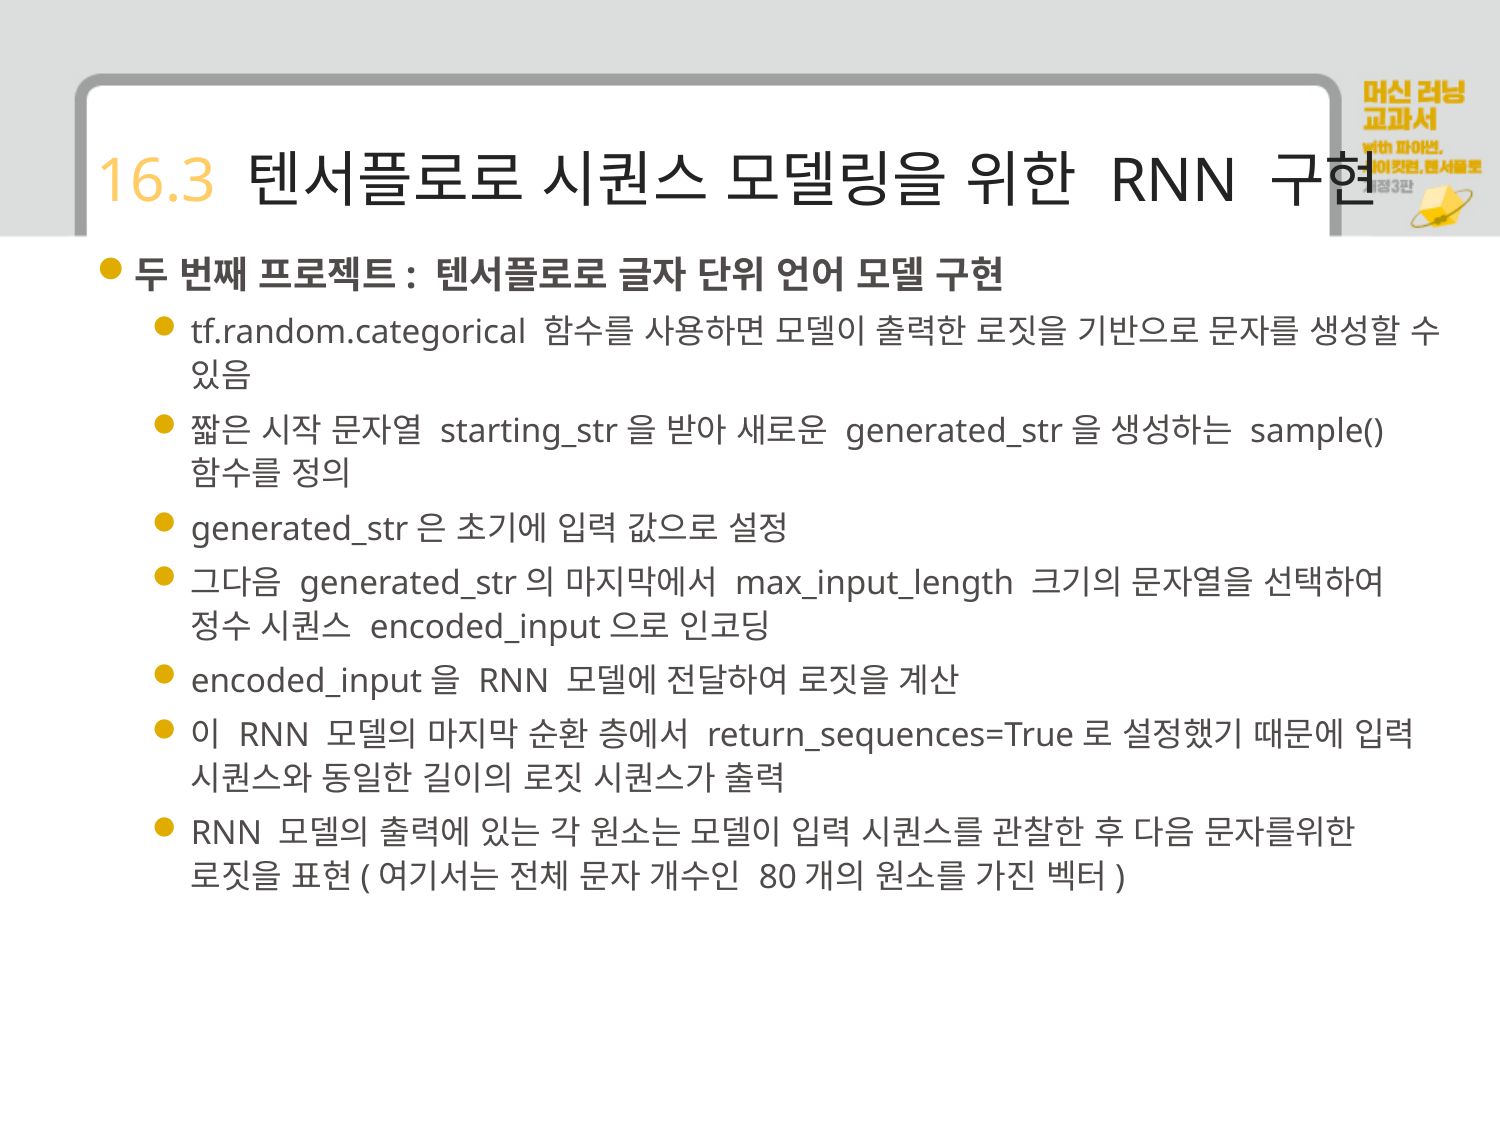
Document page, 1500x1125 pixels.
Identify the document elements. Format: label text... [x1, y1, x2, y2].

list 두 번째 프로젝트: 텐서플로로 글자 단위 언어 모델 구현 tf.random.categorical 함수를 사용하면 모델이 출력한 로짓을 기반으로 문자를 생성할 수 있음 짧은 시작 문자열 starting_str을 받아 새로운 generated_str을 생성하는 sample() 함수를 정의 generated_str은 초기에 입력 값으로 설정 그다음 generated_str의 마지막에서 max_input_length 크기의 문자열을 선택하여 정수 시퀀스 encoded_input으로 인코딩 encoded_input을 RNN 모델에 전달하여 로짓을 계산 이 RNN 모델의 마지막 순환 층에서 return_sequences=True로 설정했기 때문에 입력 시퀀스와 동일한 길이의 로짓 시퀀스가 출력 RNN 모델의 출력에 있는 각 원소는 모델이 입력 시퀀스를 관찰한 후 다음 문자를위한 로짓을 표현(여기서는 전체 문자 개수인 80개의 원소를 가진 벡터) [81, 239, 1459, 1054]
picture [0, 0, 1500, 1125]
title 16.3 텐서플로로 시퀀스 모델링을 위한 RNN 구현 [81, 90, 1412, 222]
